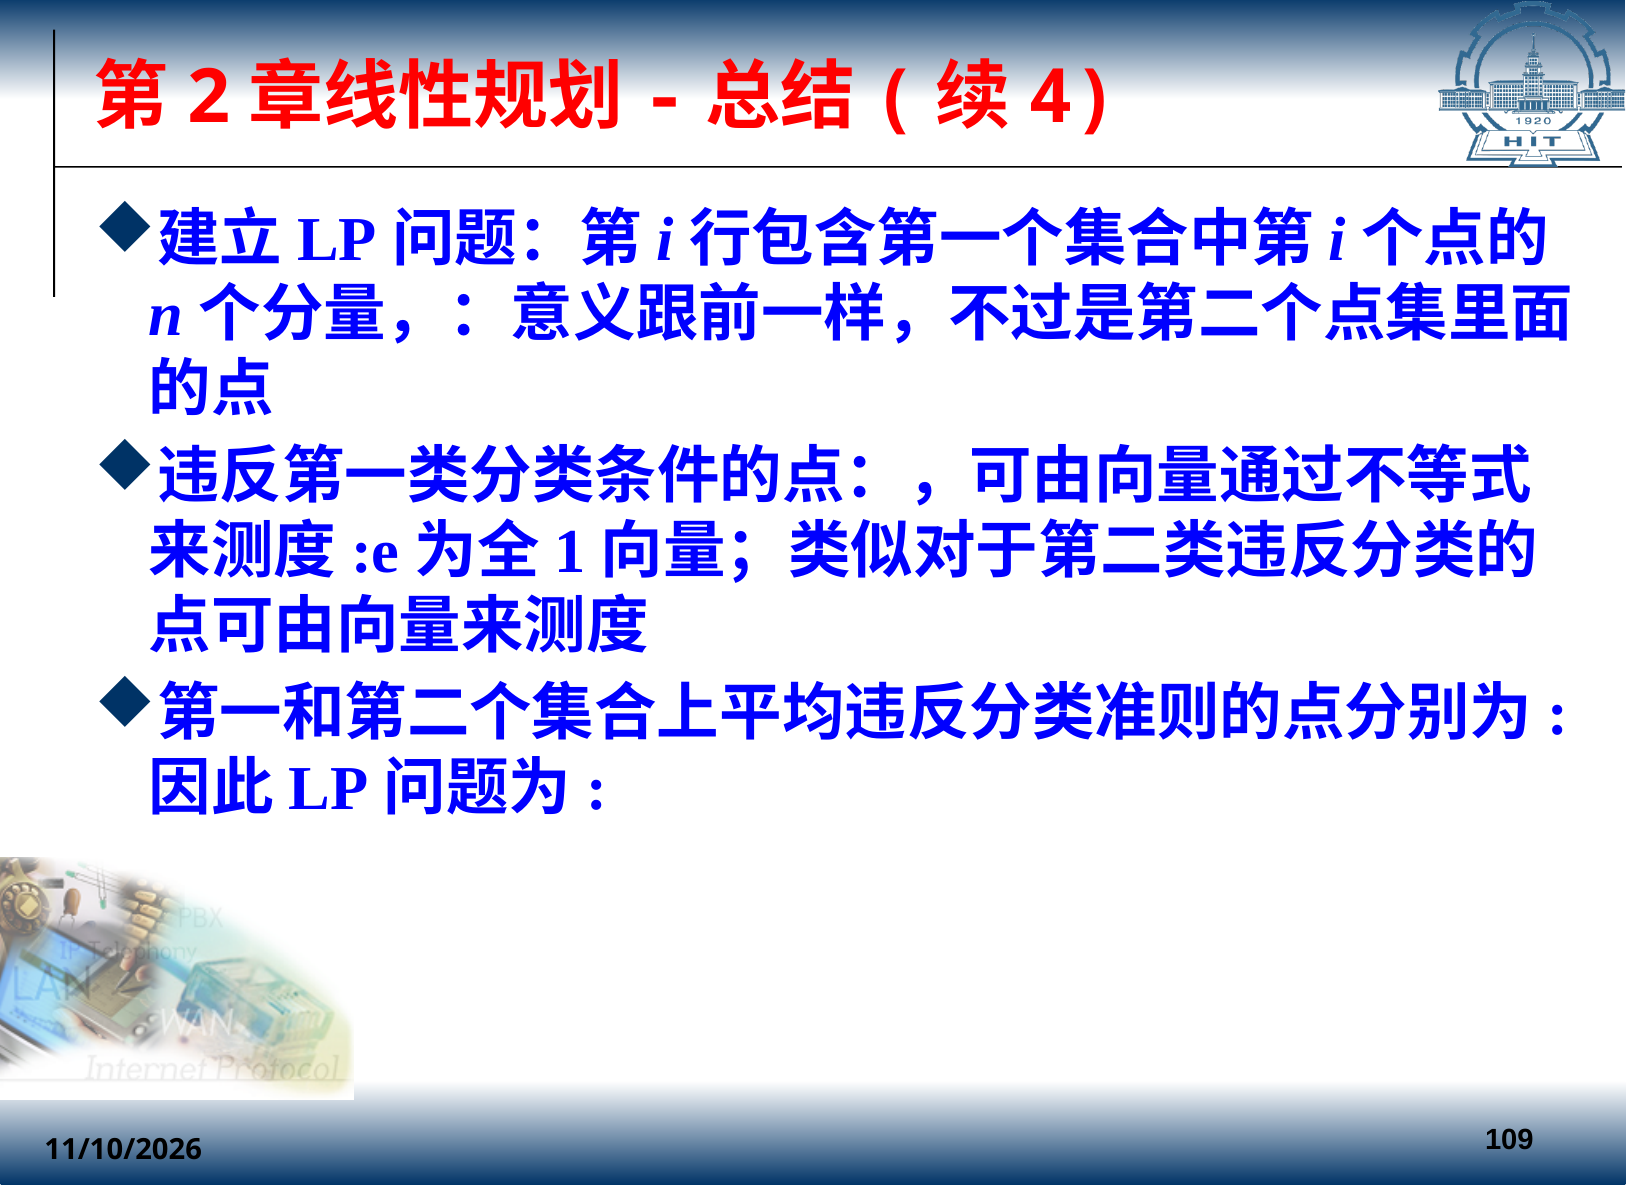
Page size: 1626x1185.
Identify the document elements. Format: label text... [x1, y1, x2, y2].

title 第2章线性规划-总结(续4) [78, 29, 1498, 155]
picture [1438, 1, 1626, 167]
picture [0, 857, 354, 1100]
